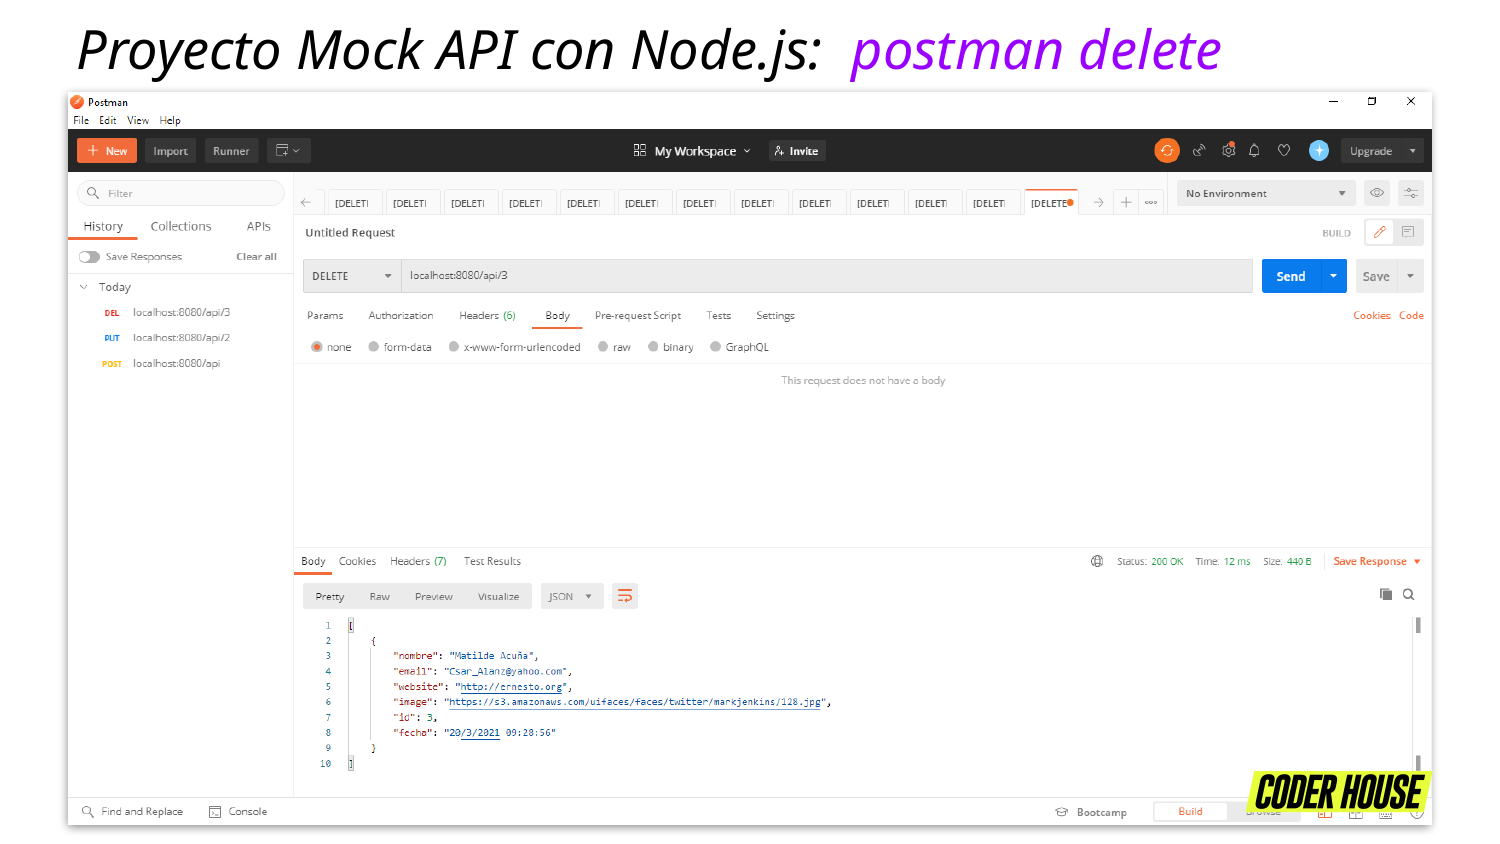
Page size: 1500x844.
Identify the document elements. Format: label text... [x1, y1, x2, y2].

picture [68, 92, 1437, 826]
text_box Proyecto Mock API con Node.js: postman delete [61, 0, 1437, 78]
